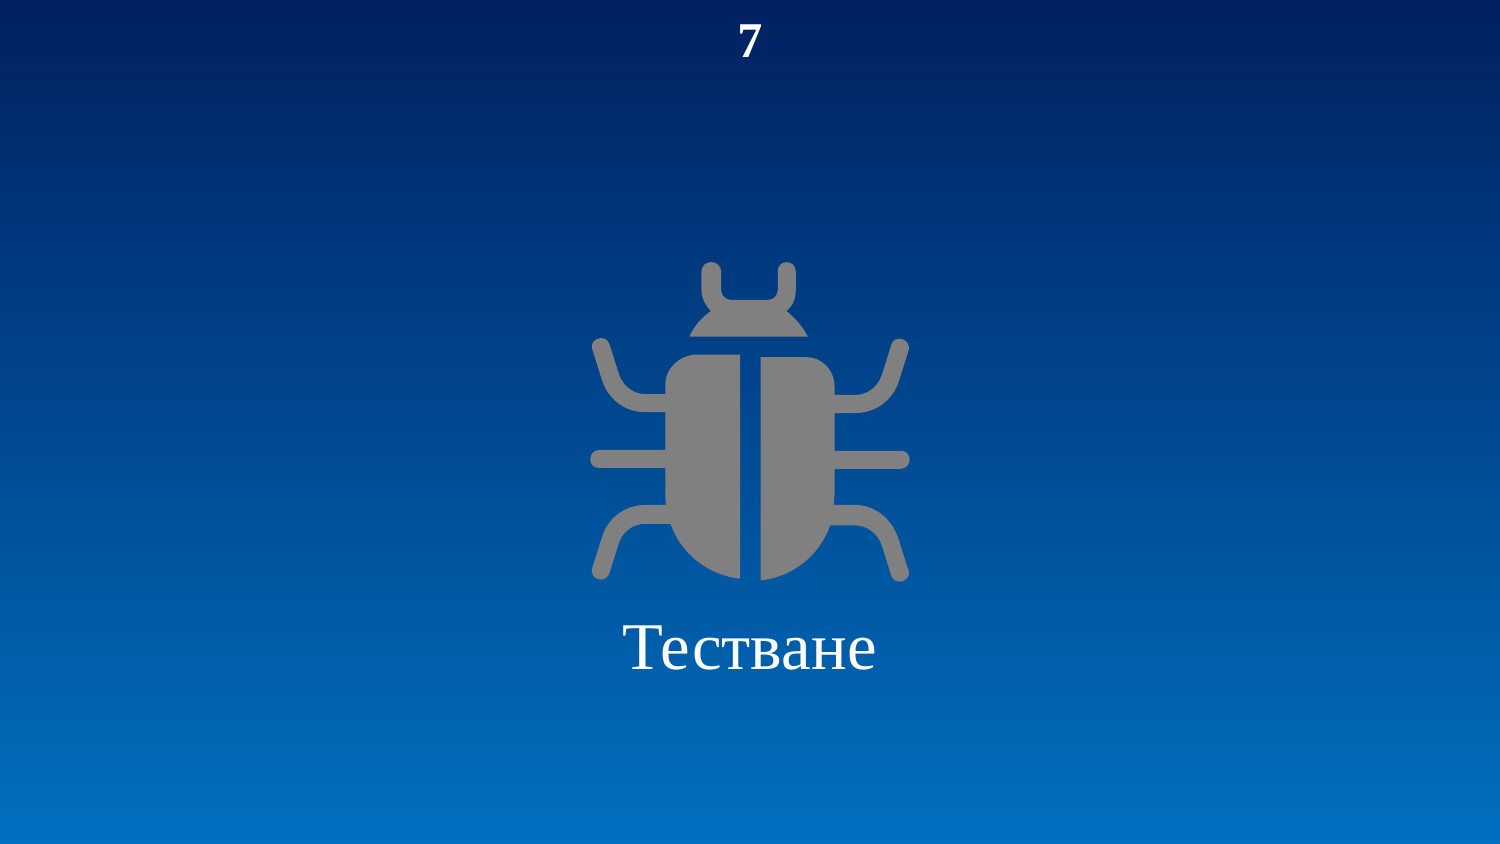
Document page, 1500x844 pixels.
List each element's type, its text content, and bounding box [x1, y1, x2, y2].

text_box Тестване [607, 595, 893, 691]
text_box 7 [0, 0, 1500, 75]
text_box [586, 261, 914, 582]
